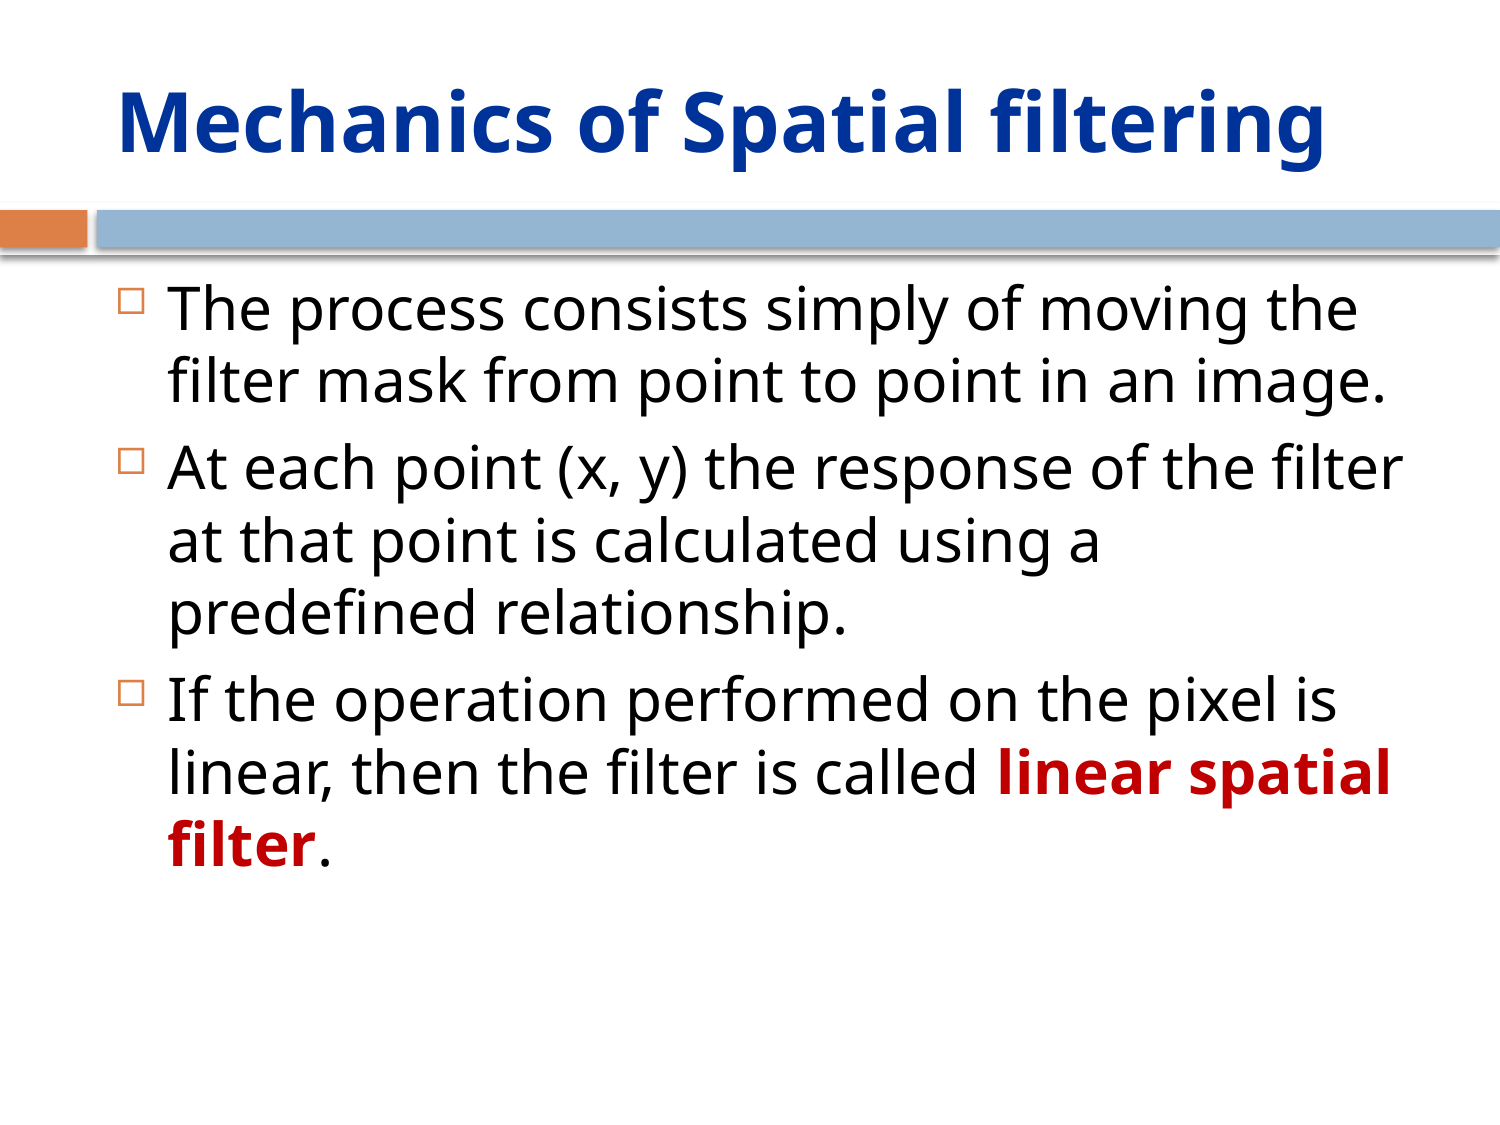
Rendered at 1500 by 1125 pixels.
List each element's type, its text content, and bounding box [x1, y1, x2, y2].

list The process consists simply of moving the filter mask from point to point in an image. At each point (x, y) the response of the filter at that point is calculated using a predefined relationship. If the operation performed on the pixel is linear, then the filter is called linear spatial filter. [100, 262, 1438, 1000]
title Mechanics of Spatial filtering [100, 37, 1438, 200]
